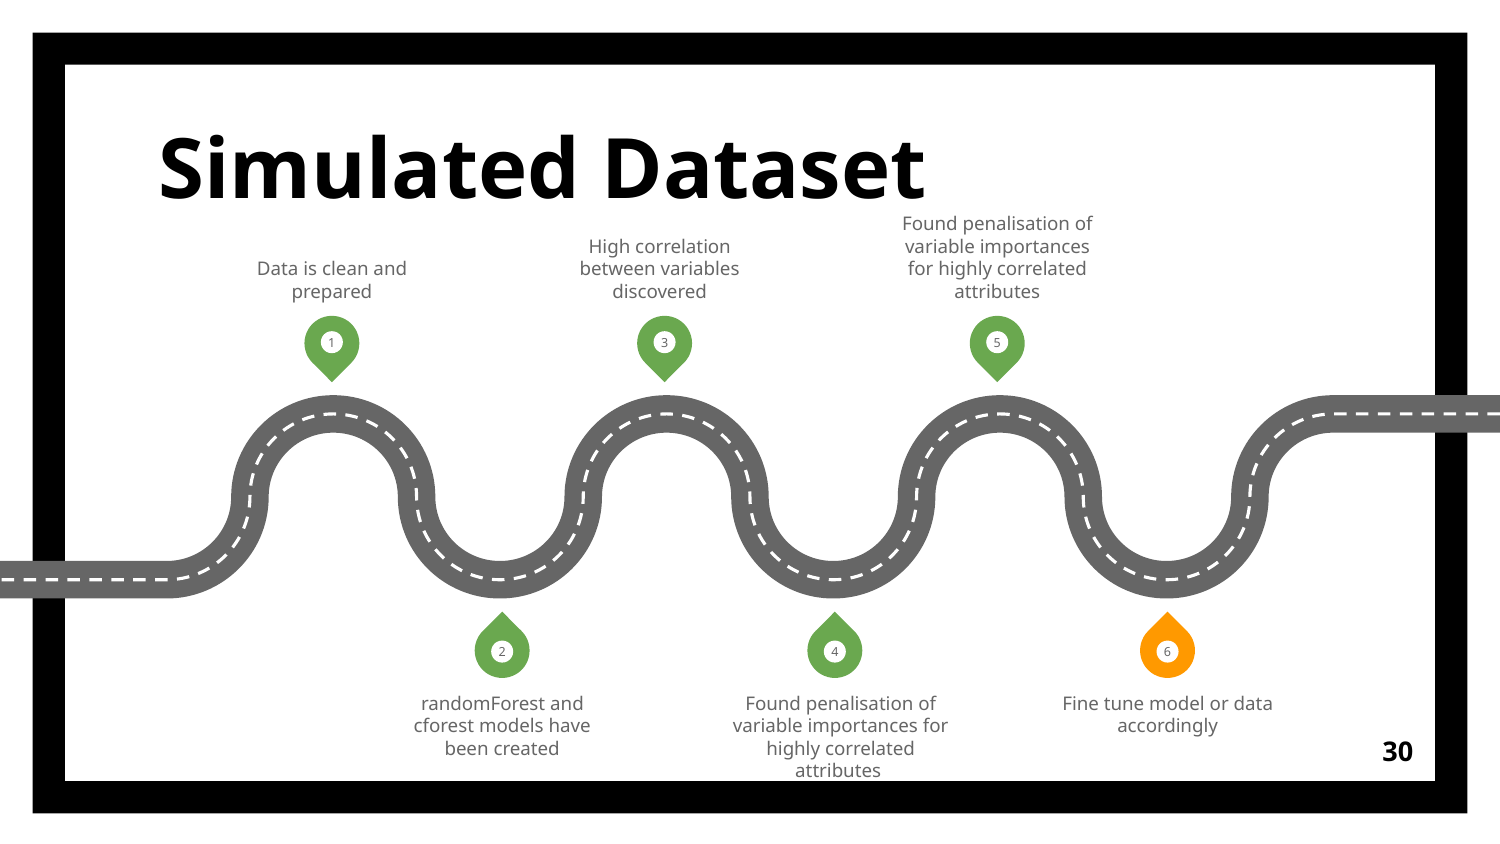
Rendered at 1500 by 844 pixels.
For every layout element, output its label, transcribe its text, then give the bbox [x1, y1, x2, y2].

text_box randomForest and cforest models have been created [396, 691, 608, 779]
text_box Found penalisation of variable importances for highly correlated attributes [722, 691, 959, 779]
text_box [292, 304, 371, 383]
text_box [1128, 611, 1207, 690]
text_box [463, 611, 542, 690]
text_box [0, 413, 1500, 580]
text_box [795, 611, 874, 690]
slide_number ‹#› [1338, 720, 1429, 786]
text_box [958, 304, 1037, 383]
text_box Fine tune model or data accordingly [1062, 691, 1273, 779]
text_box High correlation between variables discovered [553, 214, 765, 303]
text_box Found penalisation of variable importances for highly correlated attributes [891, 214, 1103, 303]
text_box Data is clean and prepared [226, 214, 438, 303]
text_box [625, 304, 704, 383]
title Simulated Dataset [143, 130, 1290, 230]
